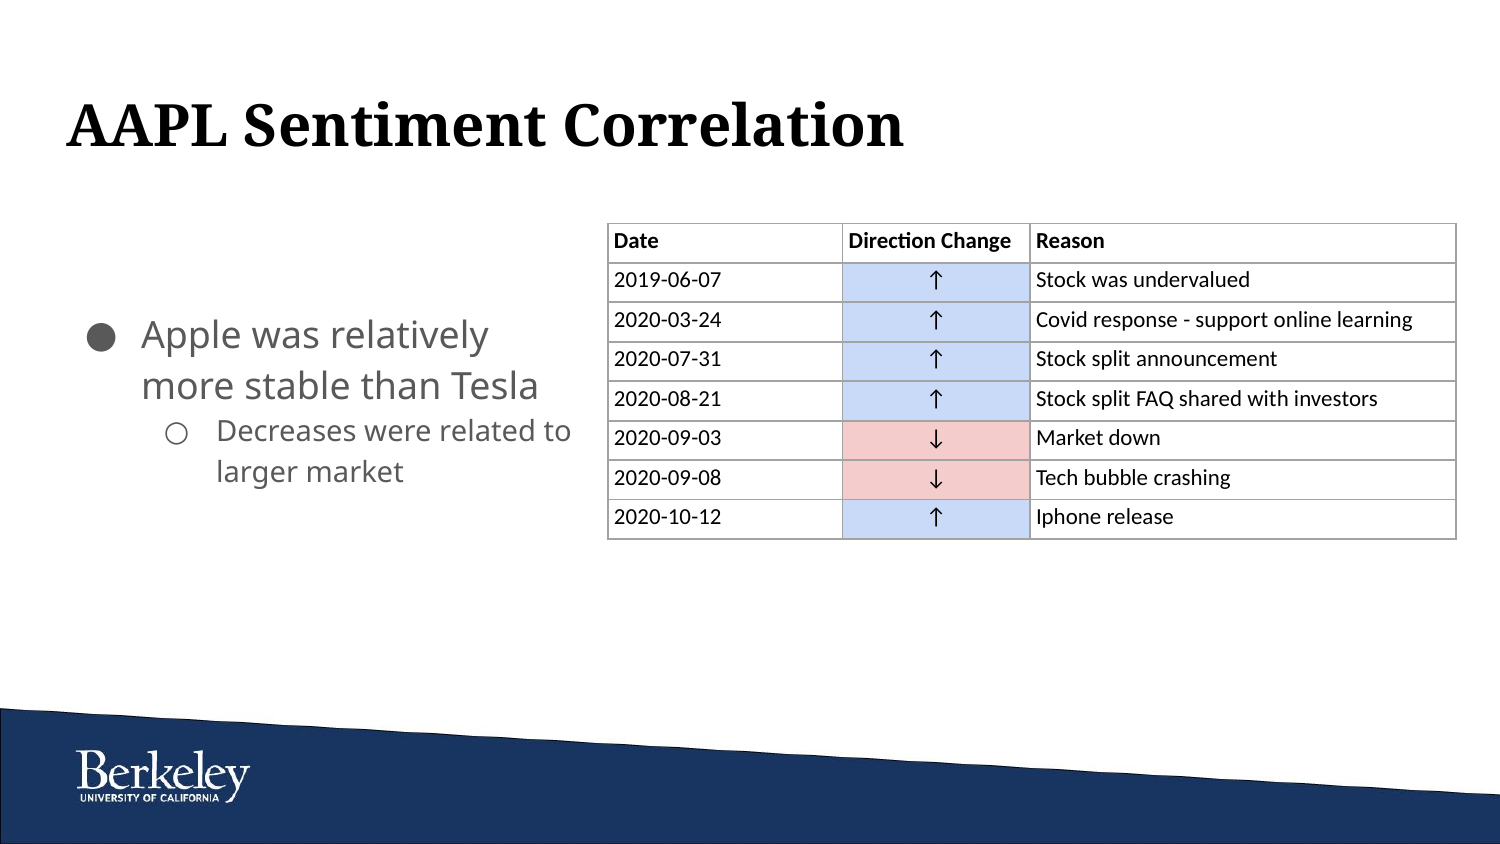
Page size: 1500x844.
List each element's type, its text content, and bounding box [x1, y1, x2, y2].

table_cell ↑ [843, 303, 1029, 341]
table_cell Iphone release [1031, 500, 1455, 538]
table_cell 2020-08-21 [609, 382, 842, 420]
list Apple was relatively more stable than Tesla Decreases were related to larger market [51, 289, 608, 541]
table_header Date [609, 224, 842, 262]
table_cell 2020-10-12 [609, 500, 842, 538]
table_cell Stock was undervalued [1031, 264, 1455, 301]
table_cell ↑ [843, 500, 1029, 538]
table_cell Stock split announcement [1031, 343, 1455, 380]
table_cell Stock split FAQ shared with investors [1031, 382, 1455, 420]
table_cell ↓ [843, 422, 1029, 459]
table_cell Covid response - support online learning [1031, 303, 1455, 341]
table_cell 2020-09-08 [609, 461, 842, 499]
title AAPL Sentiment Correlation [51, 72, 1449, 240]
table_cell 2020-03-24 [609, 303, 842, 341]
table_cell 2019-06-07 [609, 264, 842, 301]
table_header Reason [1031, 224, 1455, 262]
table_header Direction Change [843, 224, 1029, 262]
table_cell ↑ [843, 343, 1029, 380]
table_cell ↑ [843, 264, 1029, 301]
table_cell ↓ [843, 461, 1029, 499]
table_cell 2020-09-03 [609, 422, 842, 459]
table_cell ↑ [843, 382, 1029, 420]
table_cell Market down [1031, 422, 1455, 459]
table_cell Tech bubble crashing [1031, 461, 1455, 499]
table_cell 2020-07-31 [609, 343, 842, 380]
picture [0, 0, 1500, 844]
